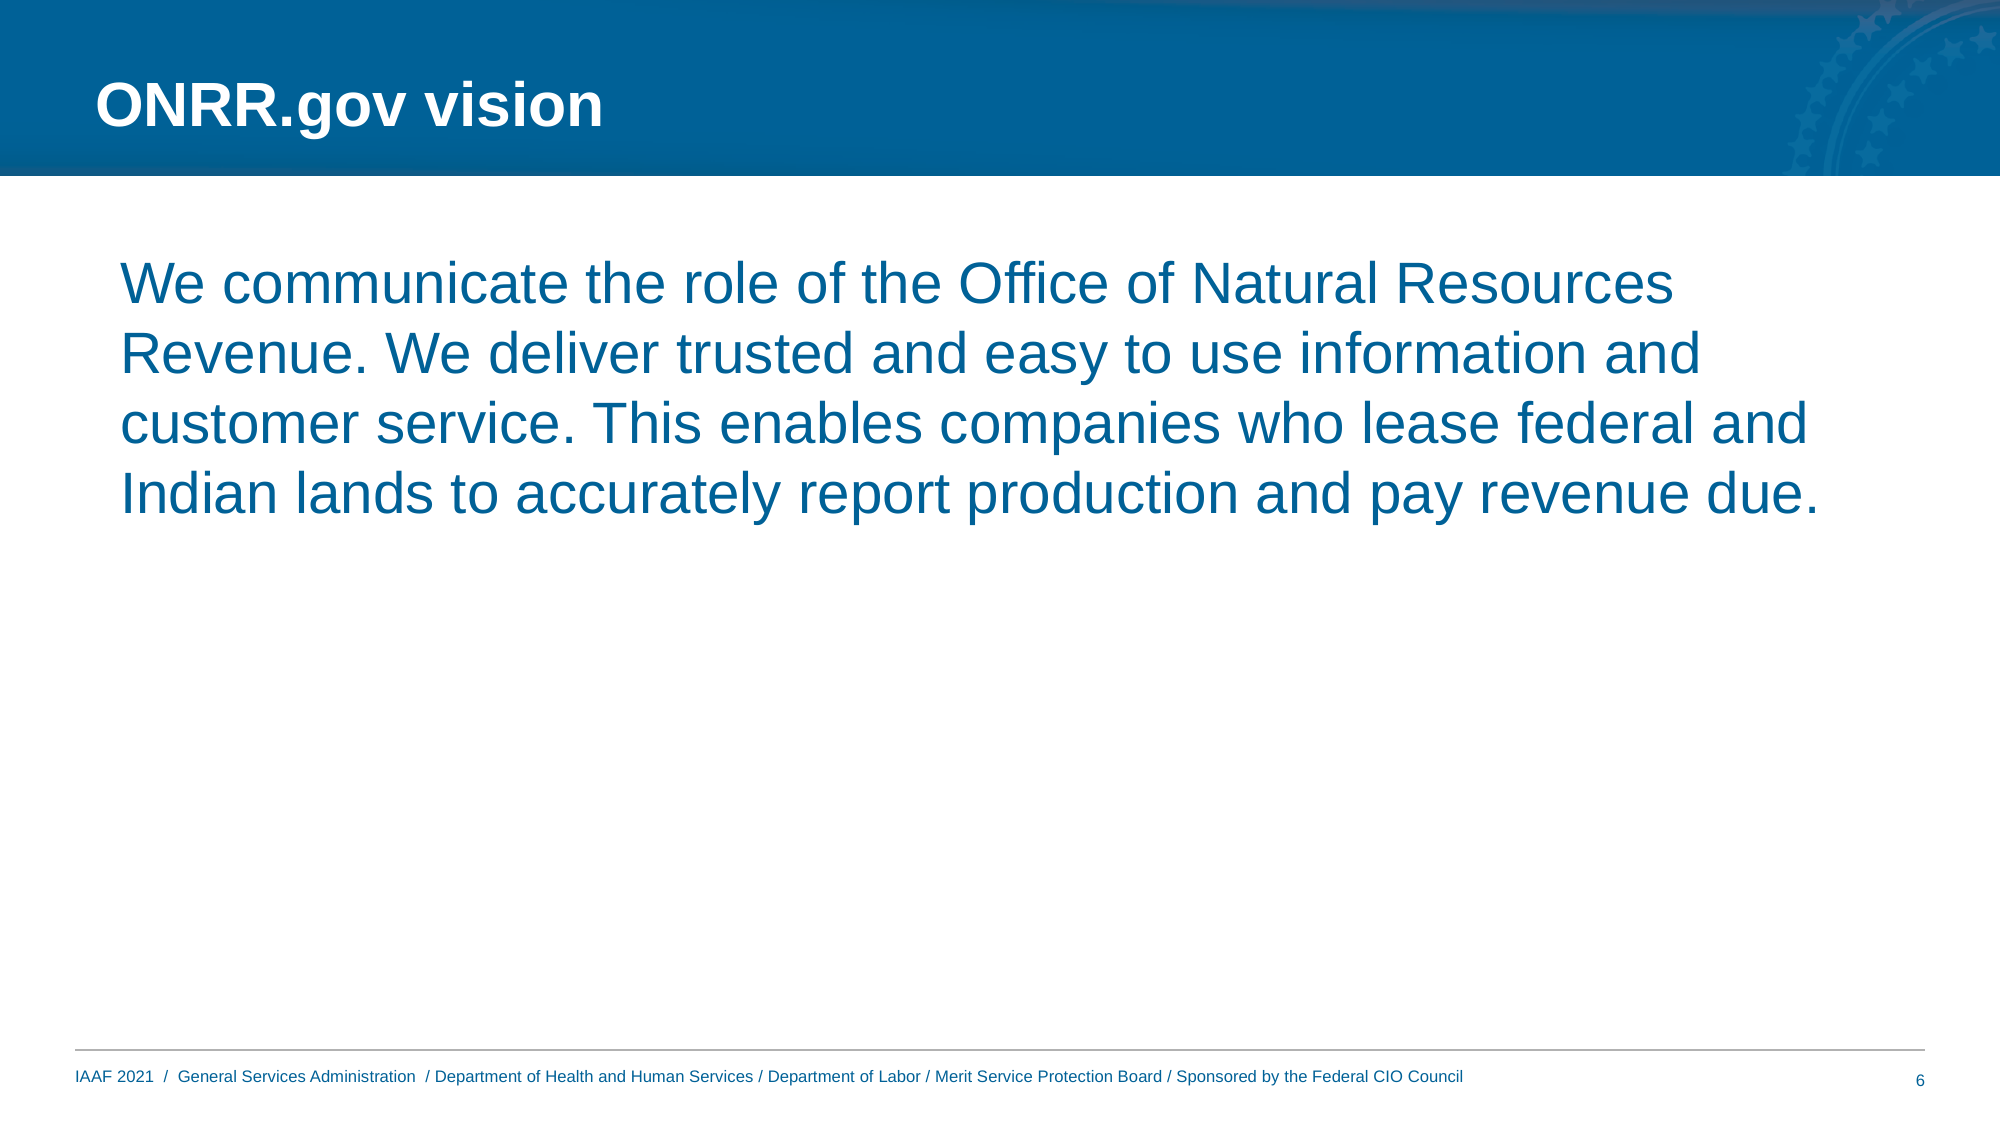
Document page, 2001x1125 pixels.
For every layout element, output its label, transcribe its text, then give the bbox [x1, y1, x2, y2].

list We communicate the role of the Office of Natural Resources Revenue. We deliver trusted and easy to use information and customer service. This enables companies who lease federal and Indian lands to accurately report production and pay revenue due. [75, 224, 1925, 1035]
picture [0, 0, 2000, 176]
slide_number 6 [1880, 1065, 1925, 1095]
title ONRR.gov vision [75, 52, 1800, 128]
picture [0, 168, 666, 176]
